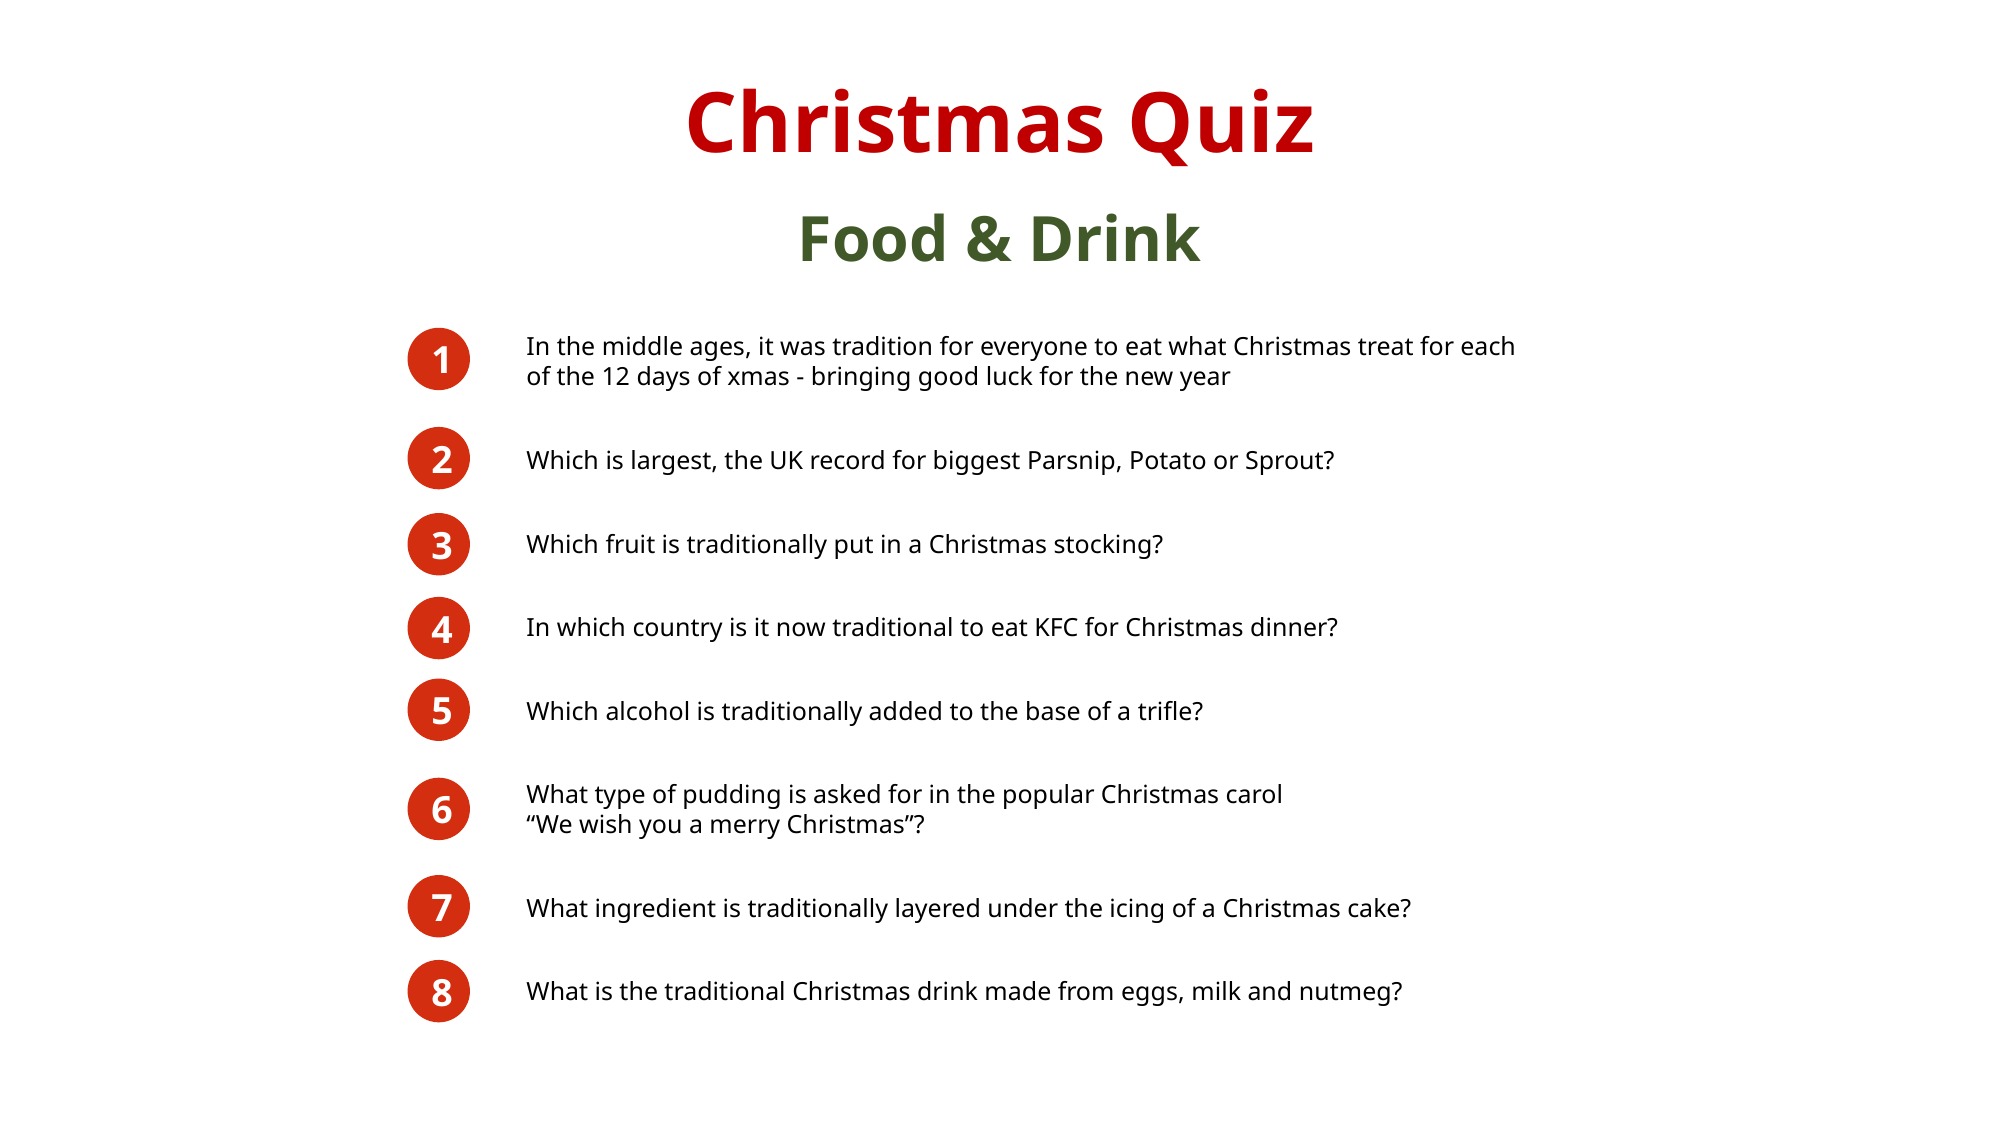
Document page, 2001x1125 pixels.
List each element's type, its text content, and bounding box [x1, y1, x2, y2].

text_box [406, 770, 1536, 848]
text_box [407, 959, 1474, 1023]
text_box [406, 678, 1536, 742]
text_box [406, 596, 1536, 660]
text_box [406, 512, 1536, 576]
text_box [407, 874, 1474, 938]
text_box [406, 426, 1536, 490]
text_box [407, 322, 1554, 400]
text_box Food & Drink [408, 191, 1591, 282]
